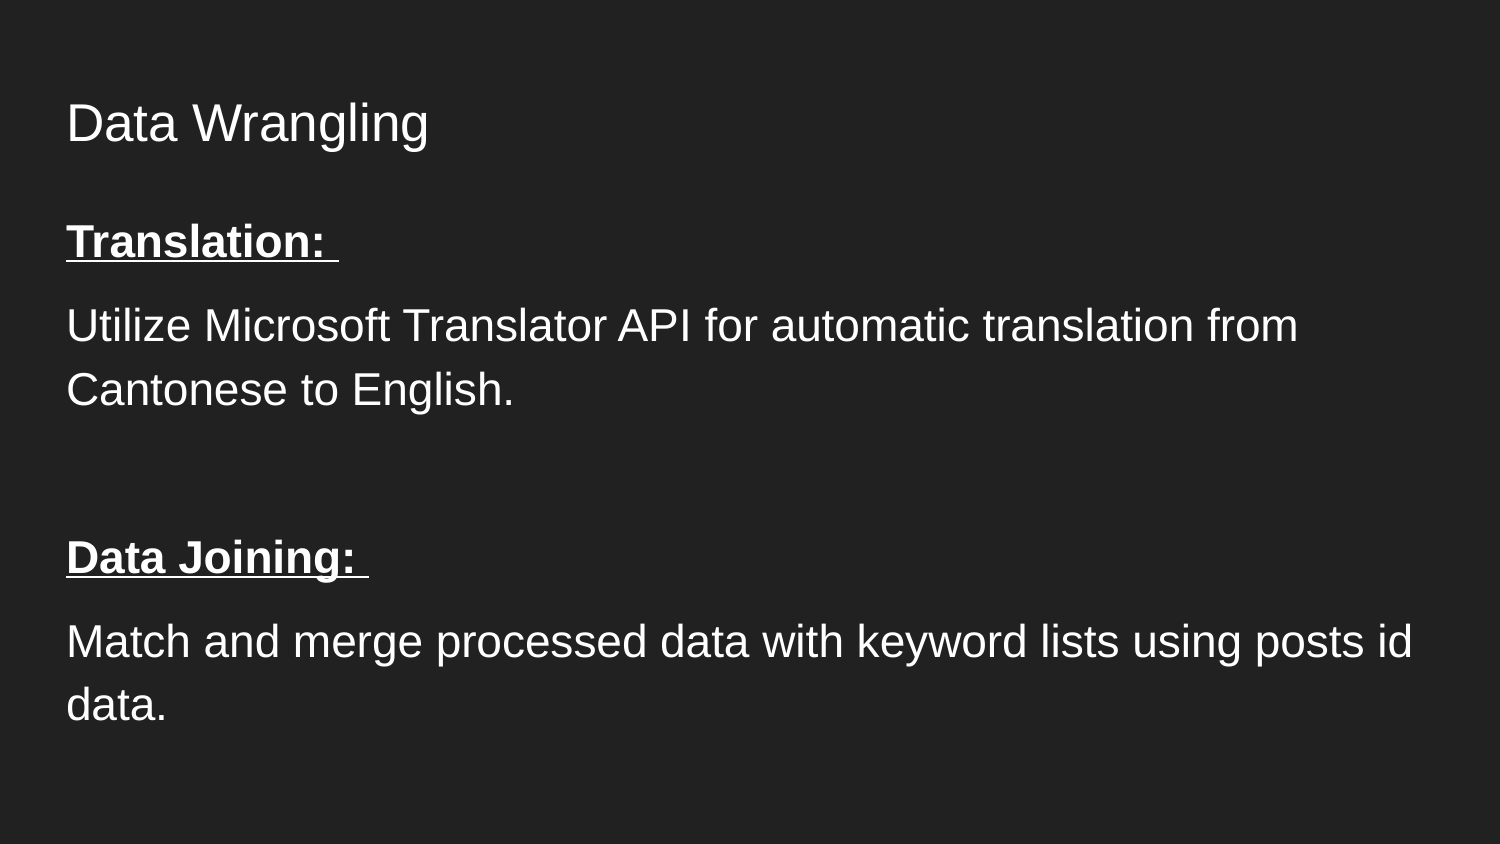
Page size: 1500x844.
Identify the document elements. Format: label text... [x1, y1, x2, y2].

title Data Wrangling [51, 72, 1449, 167]
list Translation: Utilize Microsoft Translator API for automatic translation from Cantonese to English. Data Joining: Match and merge processed data with keyword lists using posts id data. [51, 187, 1449, 749]
